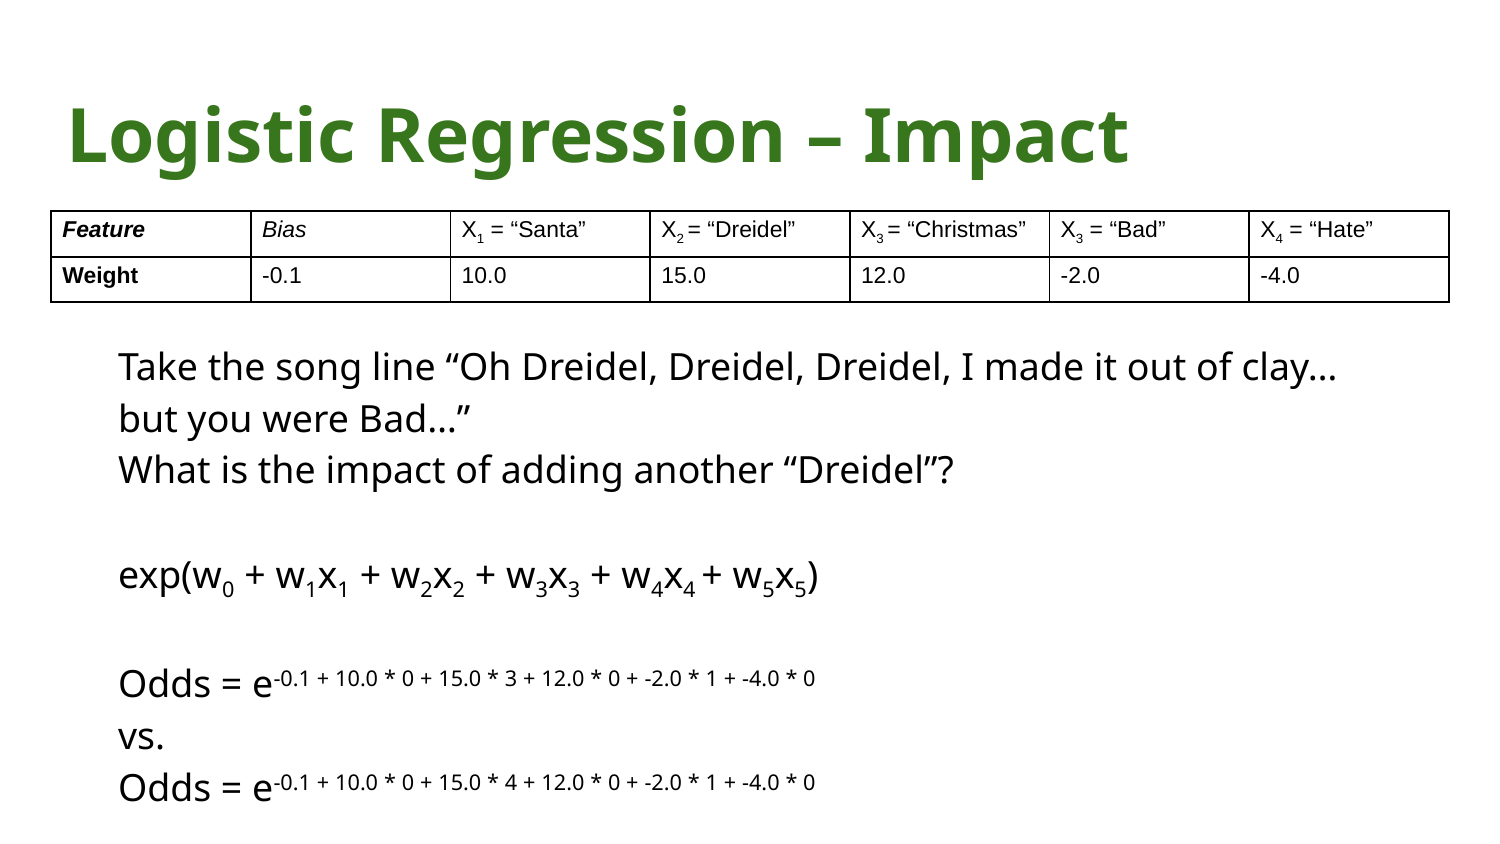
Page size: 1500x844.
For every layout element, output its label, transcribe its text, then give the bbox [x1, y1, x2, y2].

title Logistic Regression – Impact [51, 72, 1449, 167]
table_cell 12.0 [851, 258, 1049, 301]
table_cell 10.0 [451, 258, 649, 301]
table_header Feature [52, 212, 250, 256]
table_cell 15.0 [651, 258, 849, 301]
table_header X4 = “Hate” [1250, 212, 1448, 256]
list Take the song line “Oh Dreidel, Dreidel, Dreidel, I made it out of clay… but you were Bad…” What is the impact of adding another “Dreidel”? exp(w0 + w1x1 + w2x2 + w3x3 + w4x4 + w5x5) Odds = e-0.1 + 10.0 * 0 + 15.0 * 3 + 12.0 * 0 + -2.0 * 1 + -4.0 * 0 vs. Odds = e-0.1 + 10.0 * 0 + 15.0 * 4 + 12.0 * 0 + -2.0 * 1 + -4.0 * 0 [103, 303, 1397, 844]
table_header Bias [252, 212, 450, 256]
table_header X1 = “Santa” [451, 212, 649, 256]
table_cell -0.1 [252, 258, 450, 301]
table_cell Weight [52, 258, 250, 301]
table_cell -4.0 [1250, 258, 1448, 301]
table_cell -2.0 [1050, 258, 1248, 301]
table_header X3 = “Bad” [1050, 212, 1248, 256]
table_header X3 = “Christmas” [851, 212, 1049, 256]
table_header X2 = “Dreidel” [651, 212, 849, 256]
